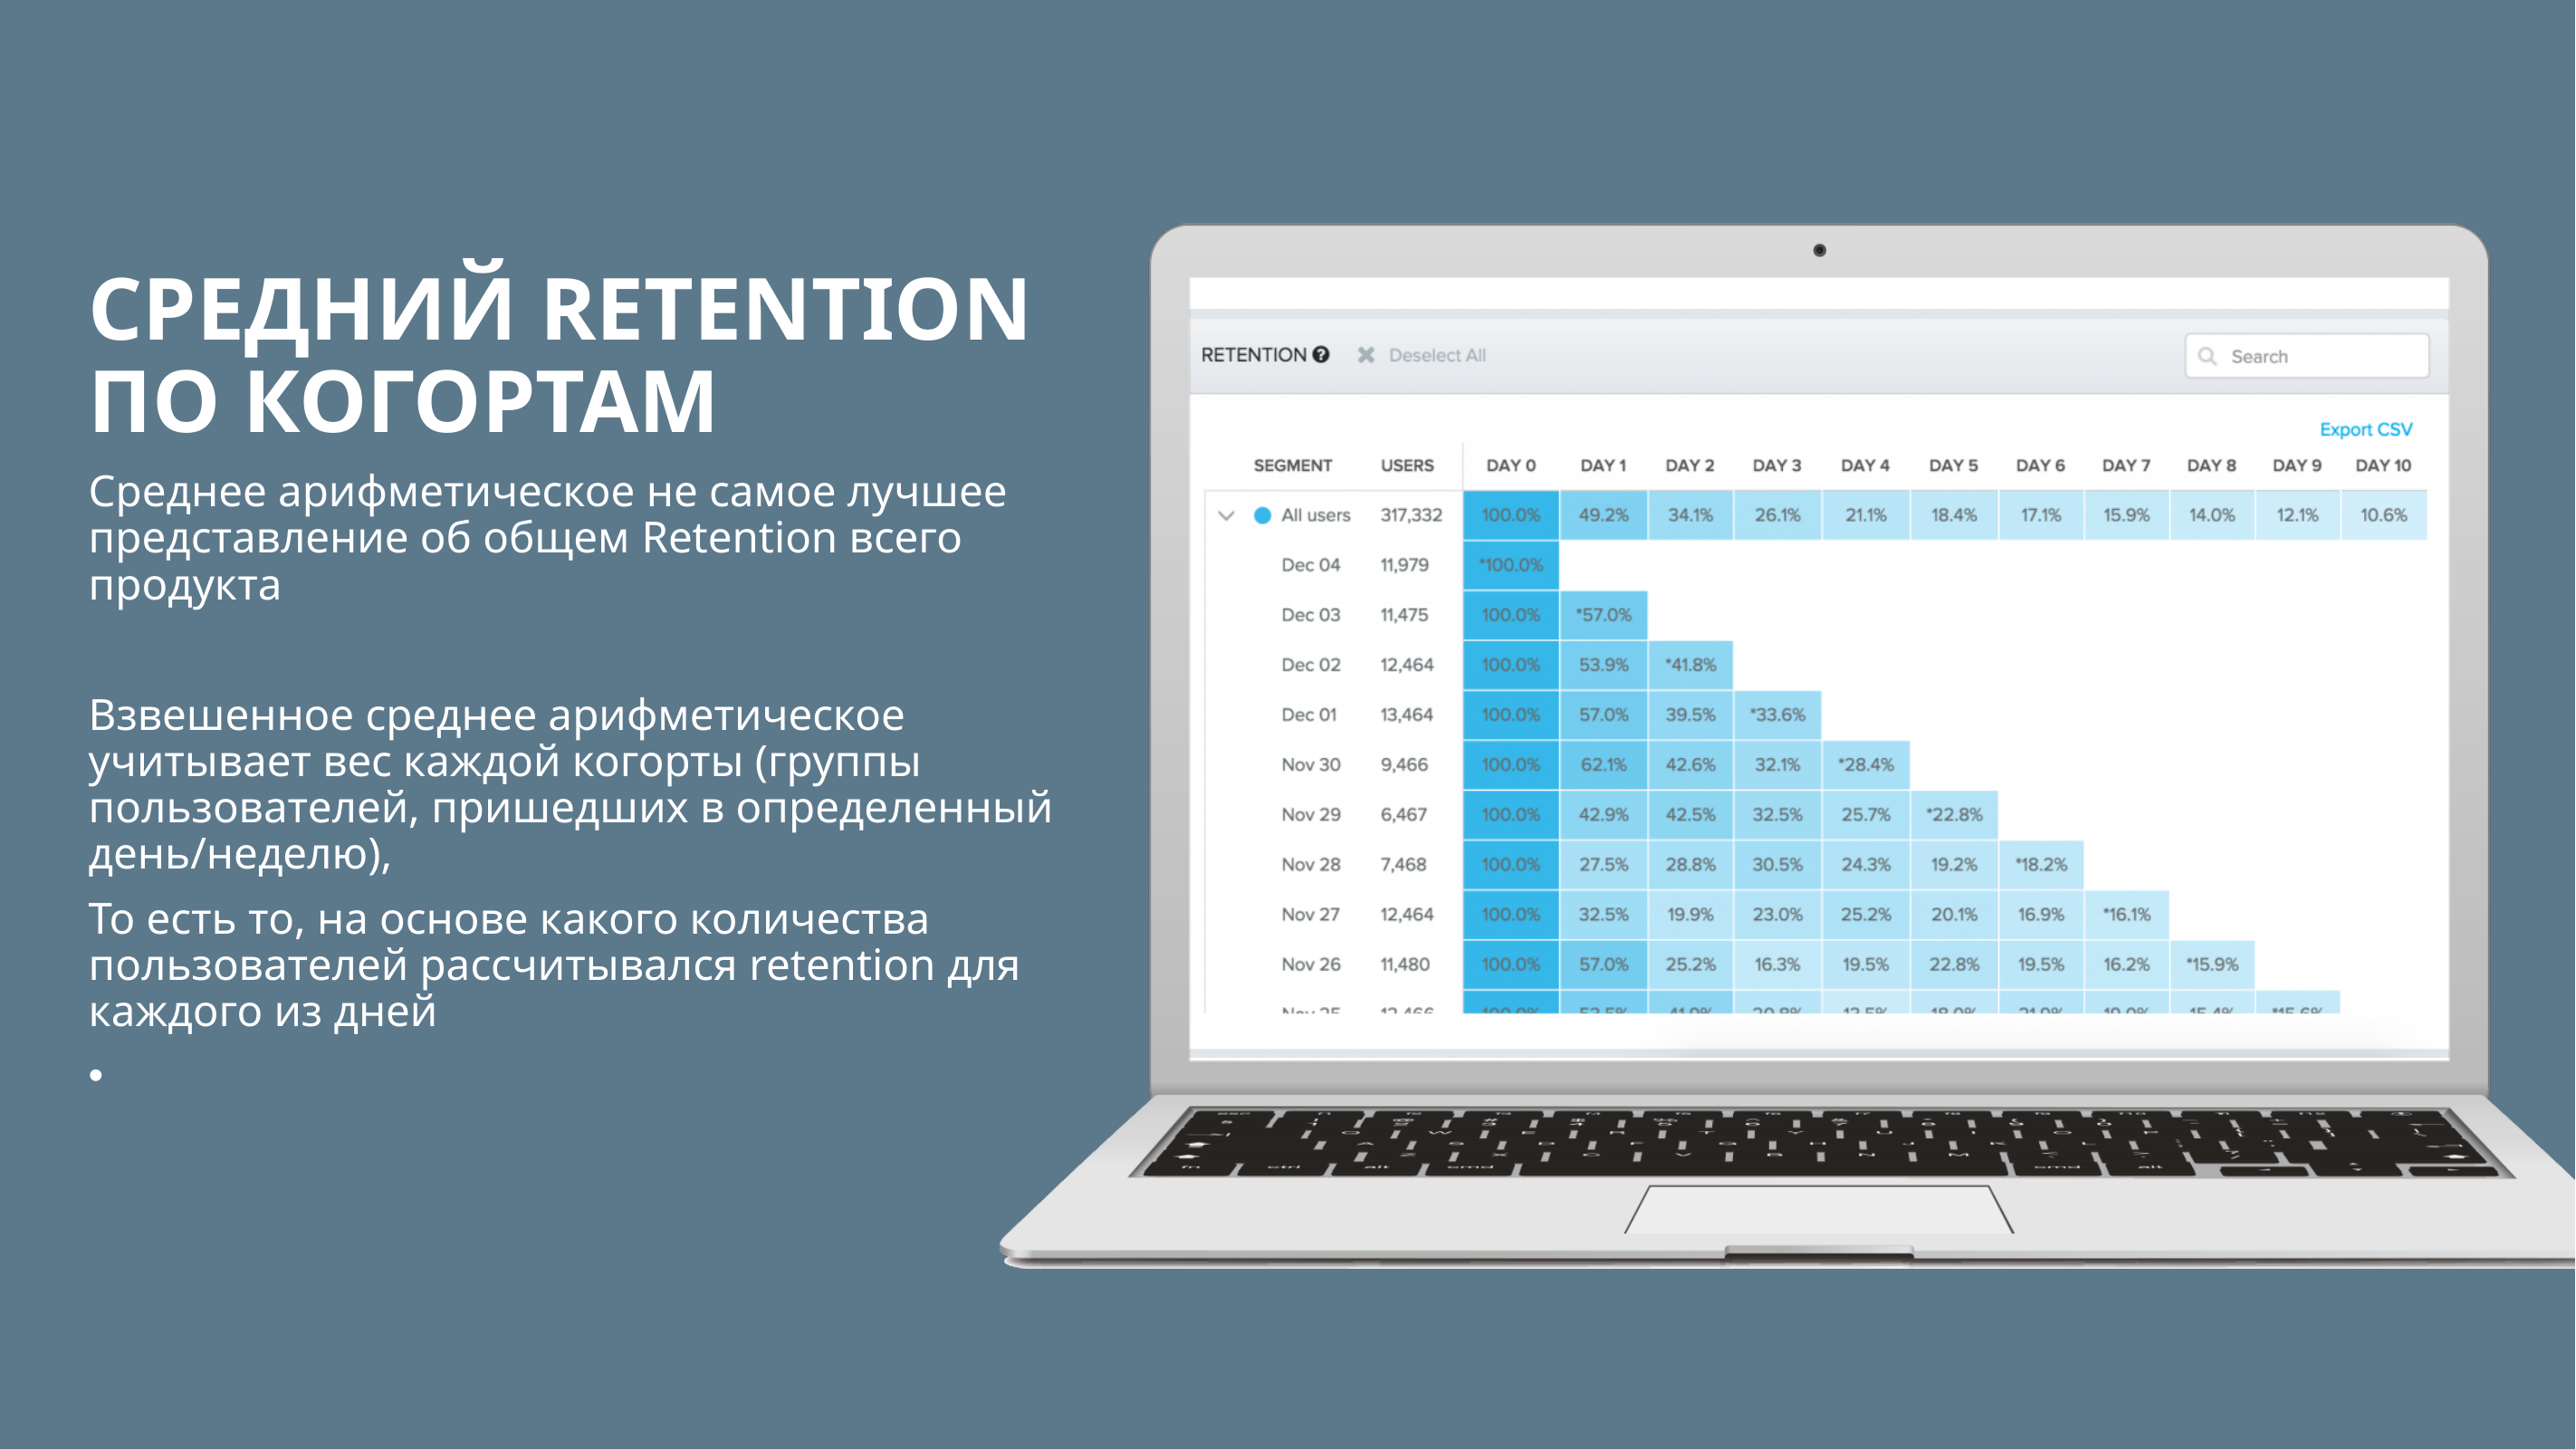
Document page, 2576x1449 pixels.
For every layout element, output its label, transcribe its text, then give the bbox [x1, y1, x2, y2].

picture [998, 187, 2575, 1306]
text_box СРЕДНИЙ RETENTION ПО КОГОРТАМ Среднее арифметическое не самое лучшее представление об общем Retention всего продукта Взвешенное среднее арифметическое учитывает вес каждой когорты (группы пользователей, пришедших в определенный день/неделю), То есть то, на основе какого количества пользователей рассчитывался retention для каждого из дней [74, 259, 998, 1089]
